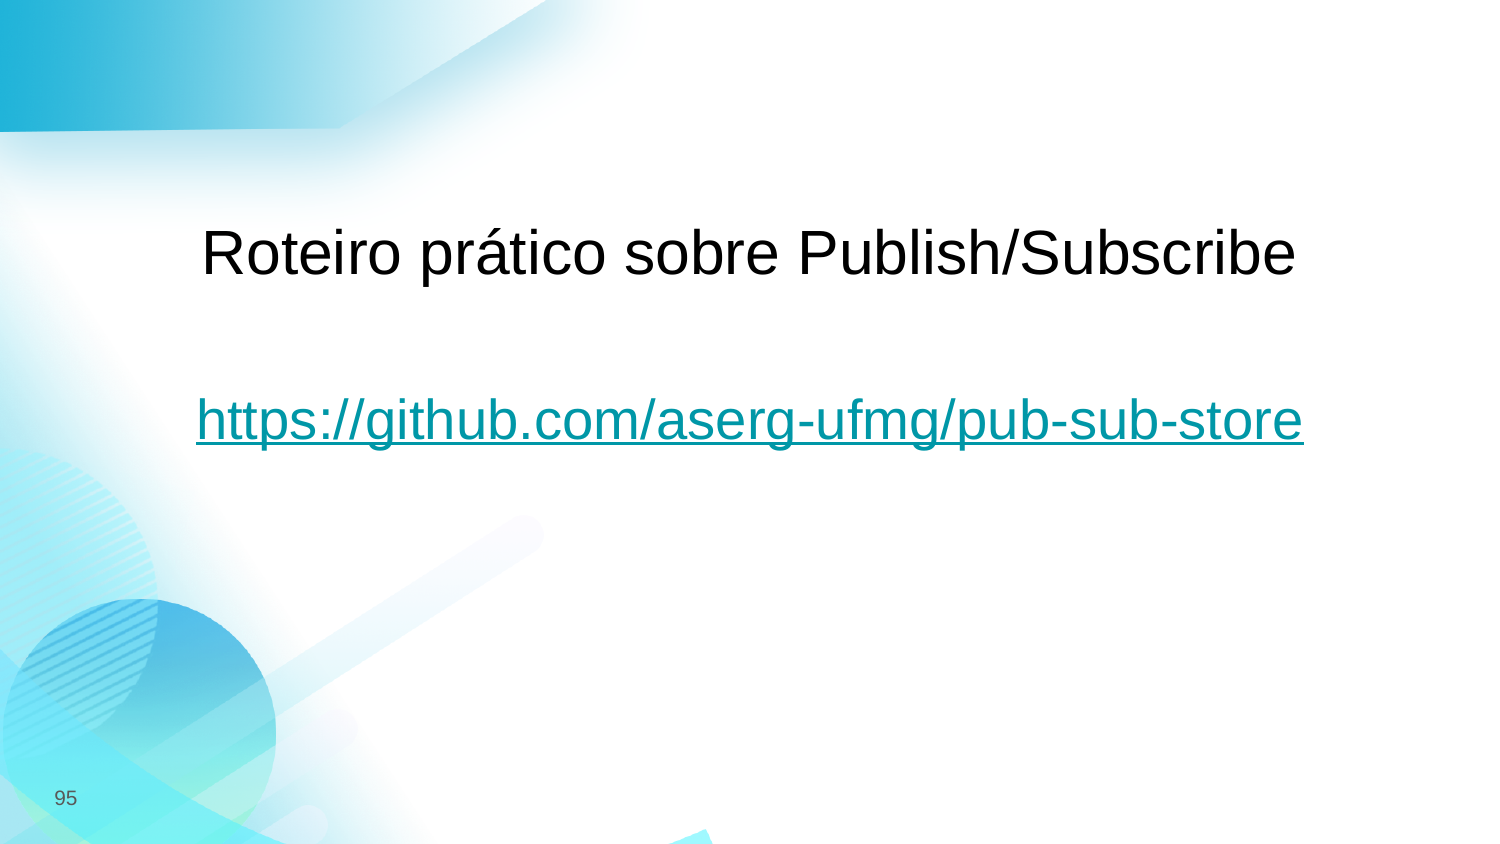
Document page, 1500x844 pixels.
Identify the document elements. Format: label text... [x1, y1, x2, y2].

slide_number 95 [2, 764, 93, 830]
picture [0, 0, 1500, 844]
title Roteiro prático sobre Publish/Subscribe https://github.com/aserg-ufmg/pub-sub-store [51, 185, 1449, 280]
